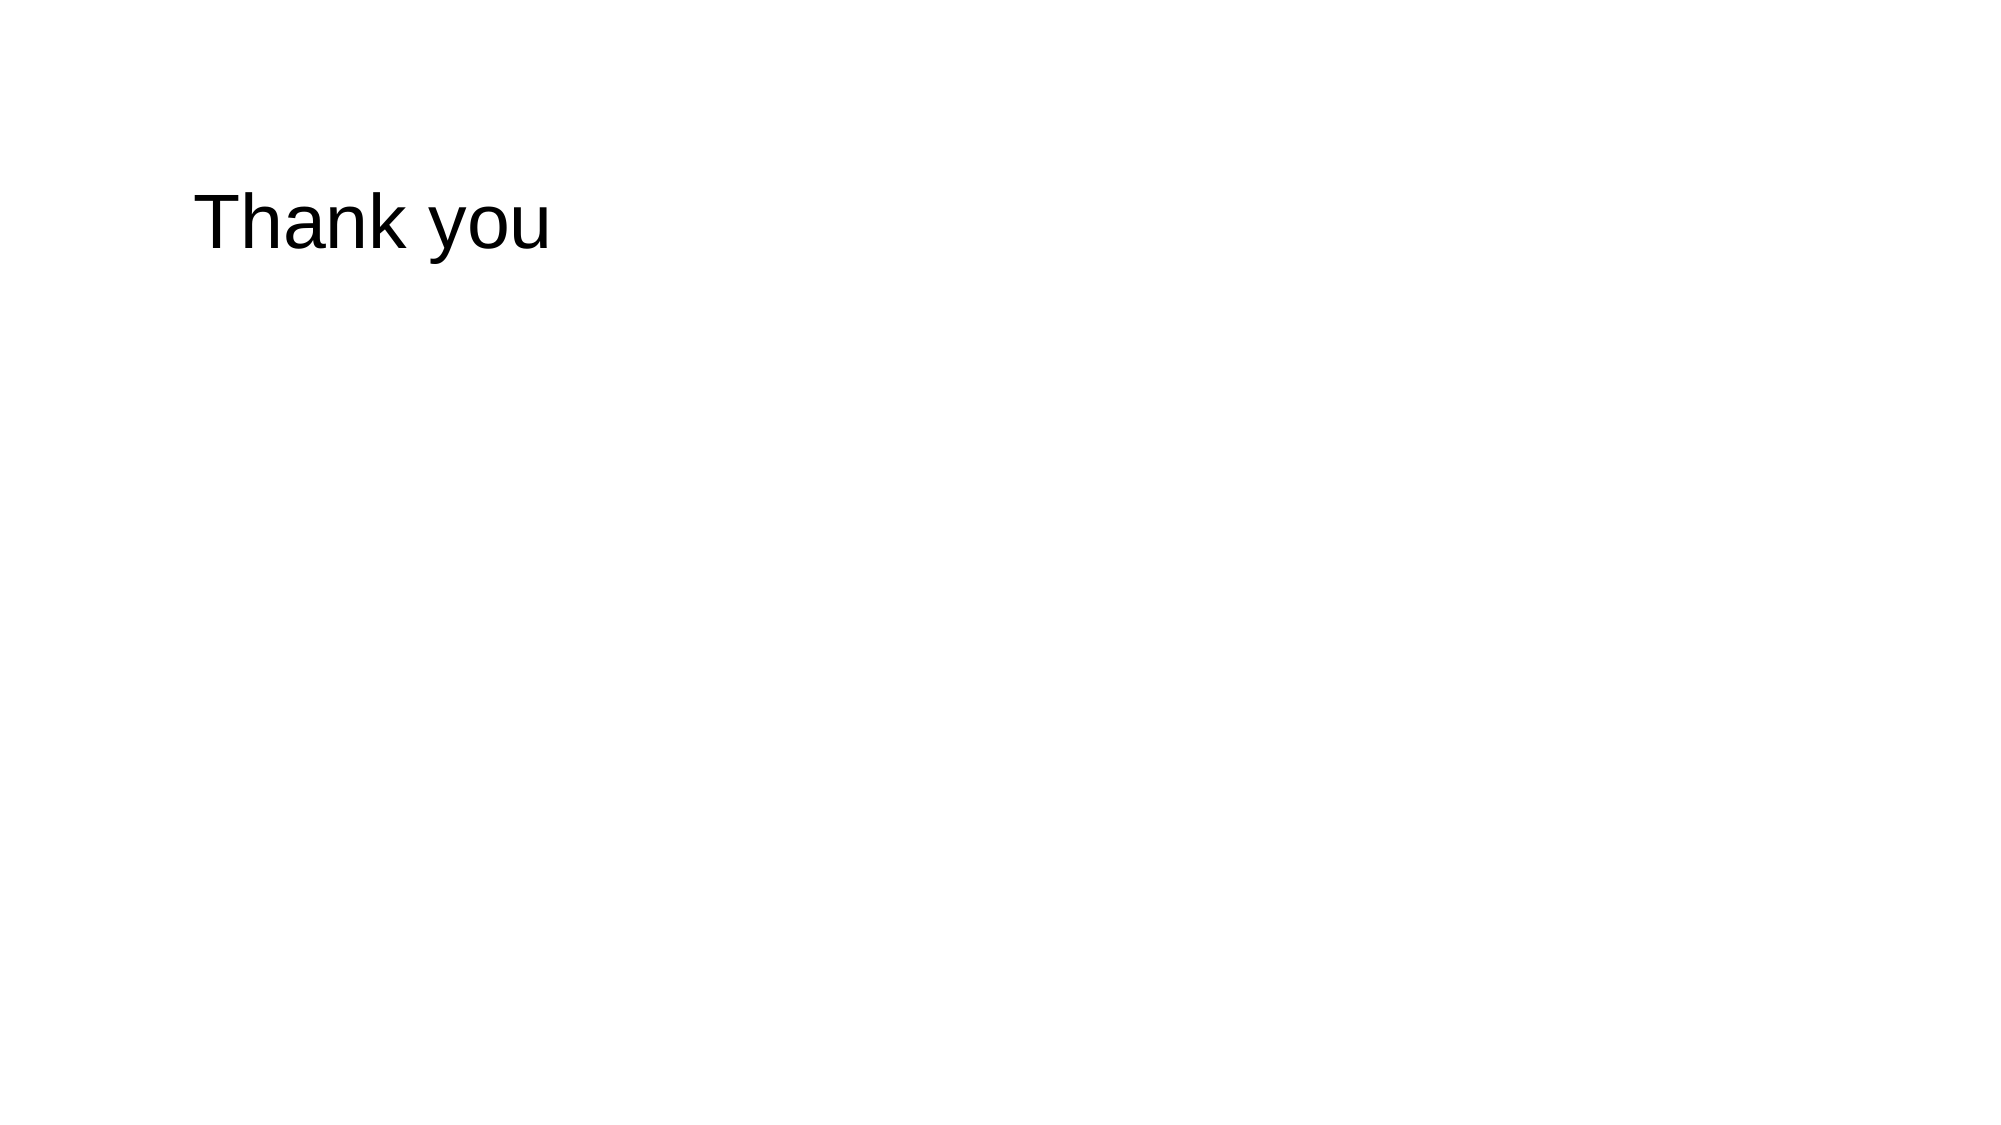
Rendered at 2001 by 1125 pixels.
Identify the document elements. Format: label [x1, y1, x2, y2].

title [183, 120, 2000, 312]
